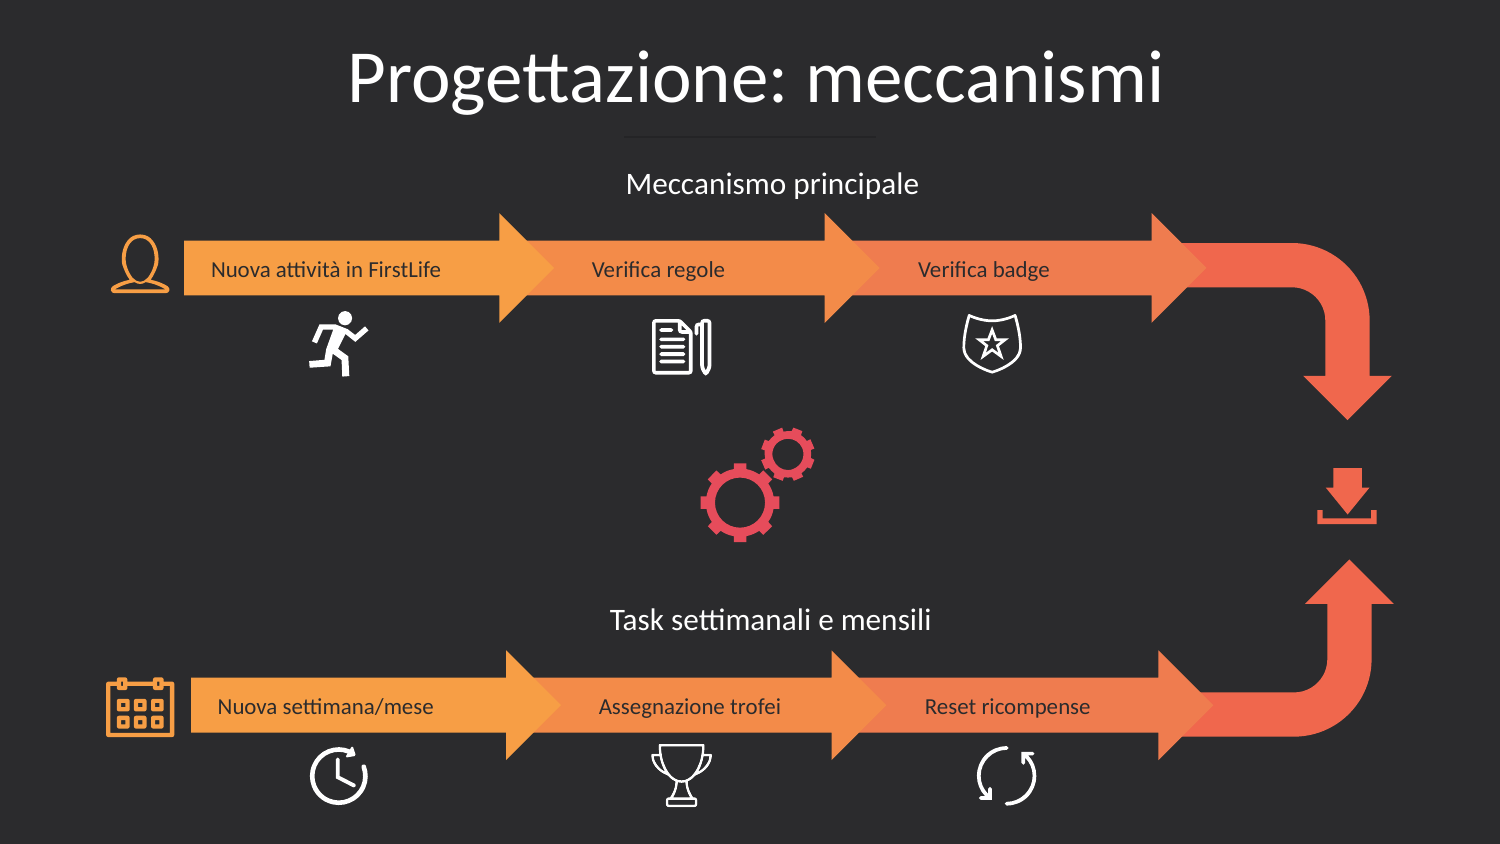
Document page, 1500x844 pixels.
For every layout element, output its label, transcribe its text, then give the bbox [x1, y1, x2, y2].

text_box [105, 584, 1214, 811]
title Progettazione: meccanismi [57, 43, 1456, 114]
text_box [110, 148, 1207, 377]
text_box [1165, 242, 1394, 737]
text_box [761, 427, 815, 481]
text_box [700, 463, 780, 543]
